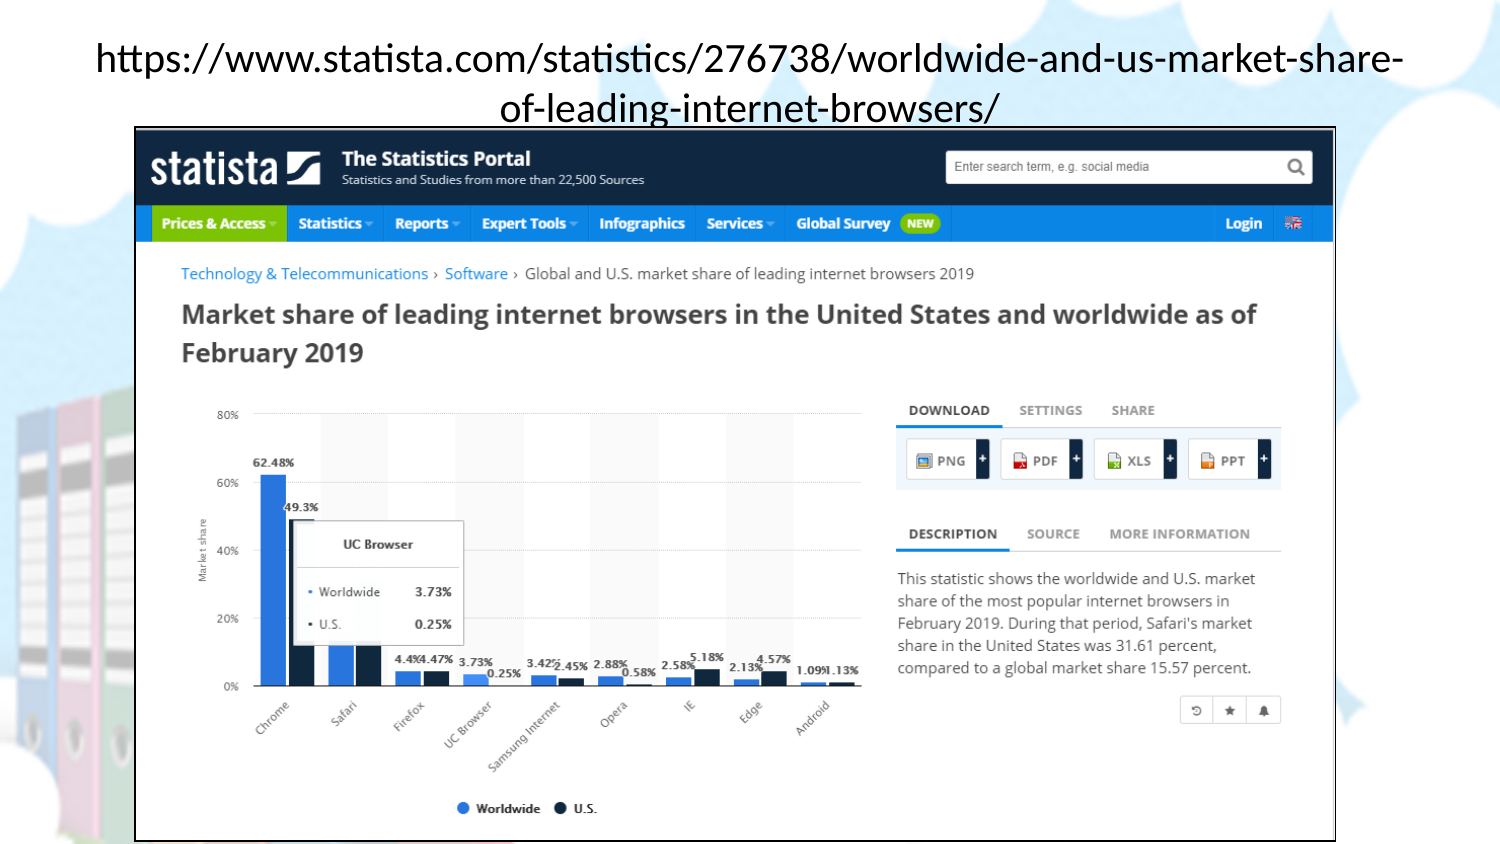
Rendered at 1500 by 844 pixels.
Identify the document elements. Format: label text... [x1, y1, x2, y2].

title https://www.statista.com/statistics/276738/worldwide-and-us-market-share-of-leading-internet-browsers/ [75, 33, 1425, 128]
picture [135, 127, 1335, 841]
